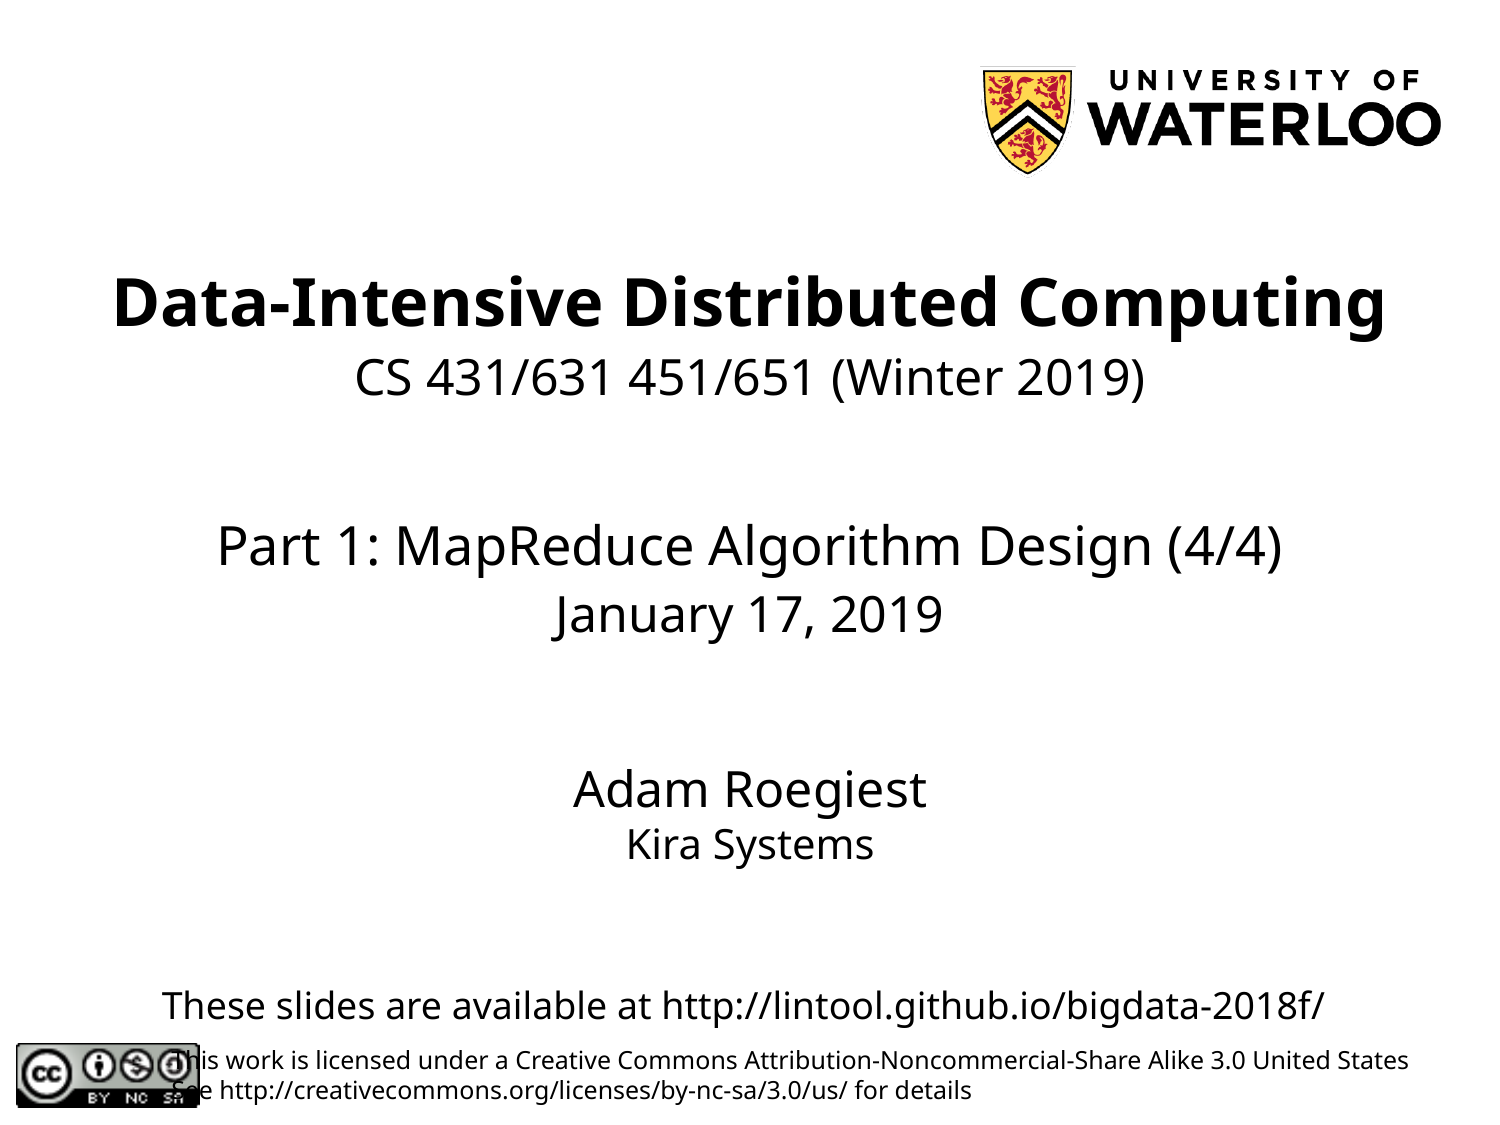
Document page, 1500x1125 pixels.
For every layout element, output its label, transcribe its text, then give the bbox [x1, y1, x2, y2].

picture [16, 1042, 201, 1108]
picture [972, 62, 1451, 181]
text_box Adam Roegiest Kira Systems [12, 750, 1488, 875]
text_box Data-Intensive Distributed Computing [12, 224, 1488, 337]
text_box CS 431/631 451/651 (Winter 2019) [0, 337, 1500, 413]
text_box January 17, 2019 [12, 549, 1488, 675]
text_box This work is licensed under a Creative Commons Attribution-Noncommercial-Share Alike 3.0 United States See http://creativecommons.org/licenses/by-nc-sa/3.0/us/ for details [156, 1037, 1426, 1113]
text_box These slides are available at http://lintool.github.io/bigdata-2018f/ [147, 974, 1341, 1035]
text_box Part 1: MapReduce Algorithm Design (4/4) [12, 487, 1488, 549]
